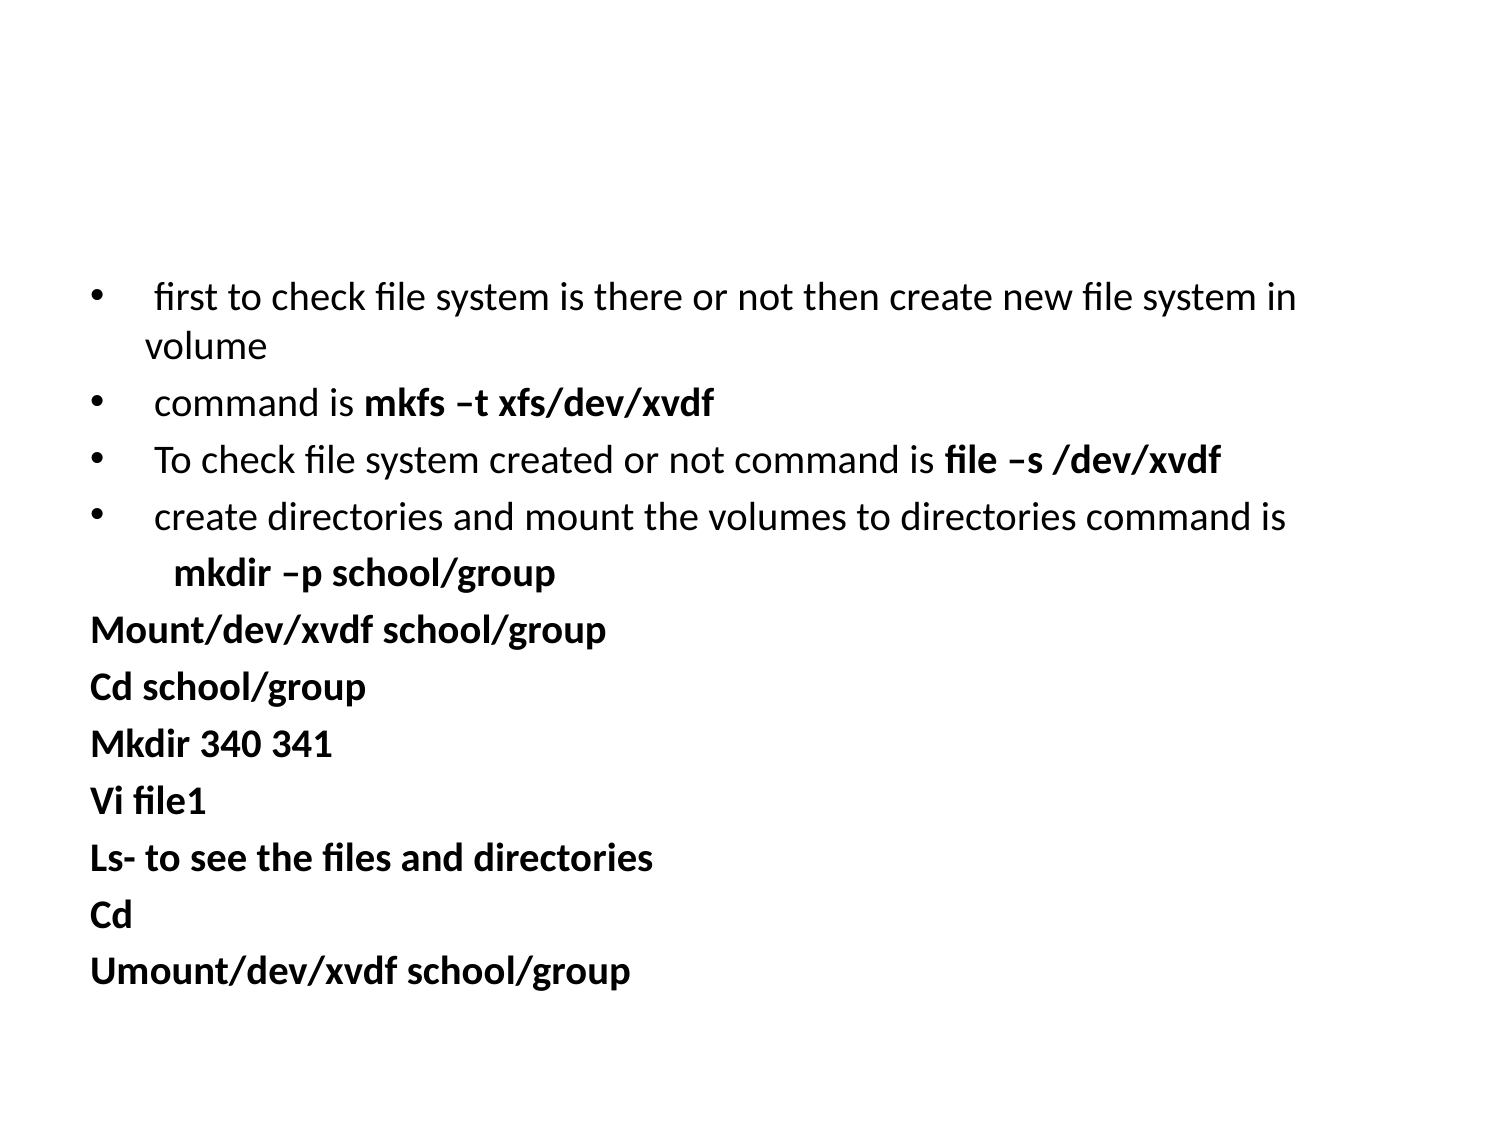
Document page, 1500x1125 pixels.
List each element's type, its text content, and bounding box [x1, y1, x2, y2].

list first to check file system is there or not then create new file system in volume command is mkfs –t xfs/dev/xvdf To check file system created or not command is file –s /dev/xvdf create directories and mount the volumes to directories command is mkdir –p school/group Mount/dev/xvdf school/group Cd school/group Mkdir 340 341 Vi file1 Ls- to see the files and directories Cd Umount/dev/xvdf school/group [75, 262, 1425, 1005]
